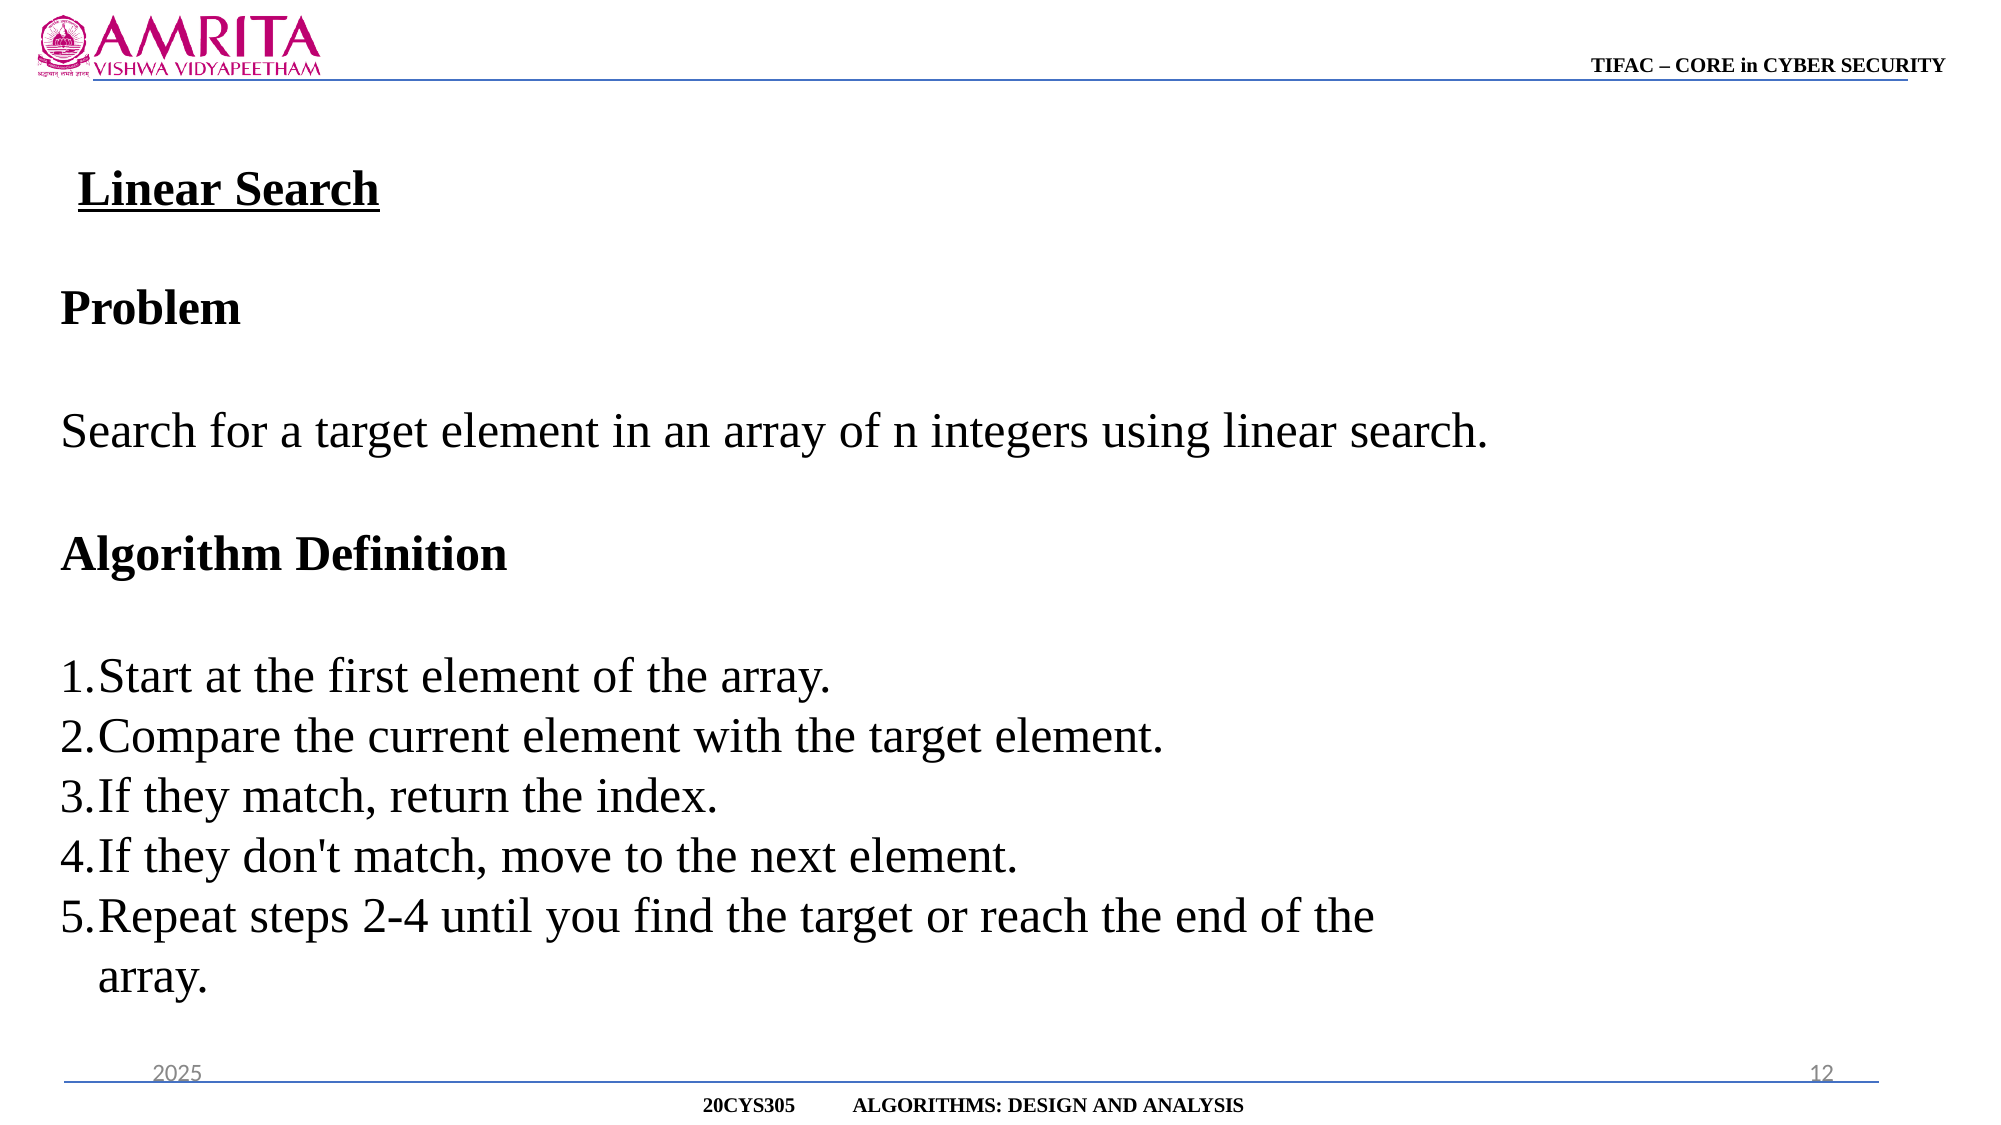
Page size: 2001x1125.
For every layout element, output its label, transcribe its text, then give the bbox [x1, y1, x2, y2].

text_box TIFAC – CORE in CYBER SECURITY [1589, 49, 1952, 77]
picture [36, 13, 322, 79]
text_box ALGORITHMS: DESIGN AND ANALYSIS [850, 1091, 1253, 1117]
footer 20CYS305 [700, 1091, 799, 1125]
slide_number 12 [1807, 1060, 1856, 1125]
slide_number 2025 [150, 1060, 273, 1125]
title Linear Search [75, 153, 395, 272]
text_box Problem Search for a target element in an array of n integers using linear search. Algorithm Definition Start at the first element of the array. Compare the current element with the target element. If they match, return the index. If they don't match, move to the next element. Repeat steps 2-4 until you find the target or reach the end of the array. [58, 272, 1499, 1003]
